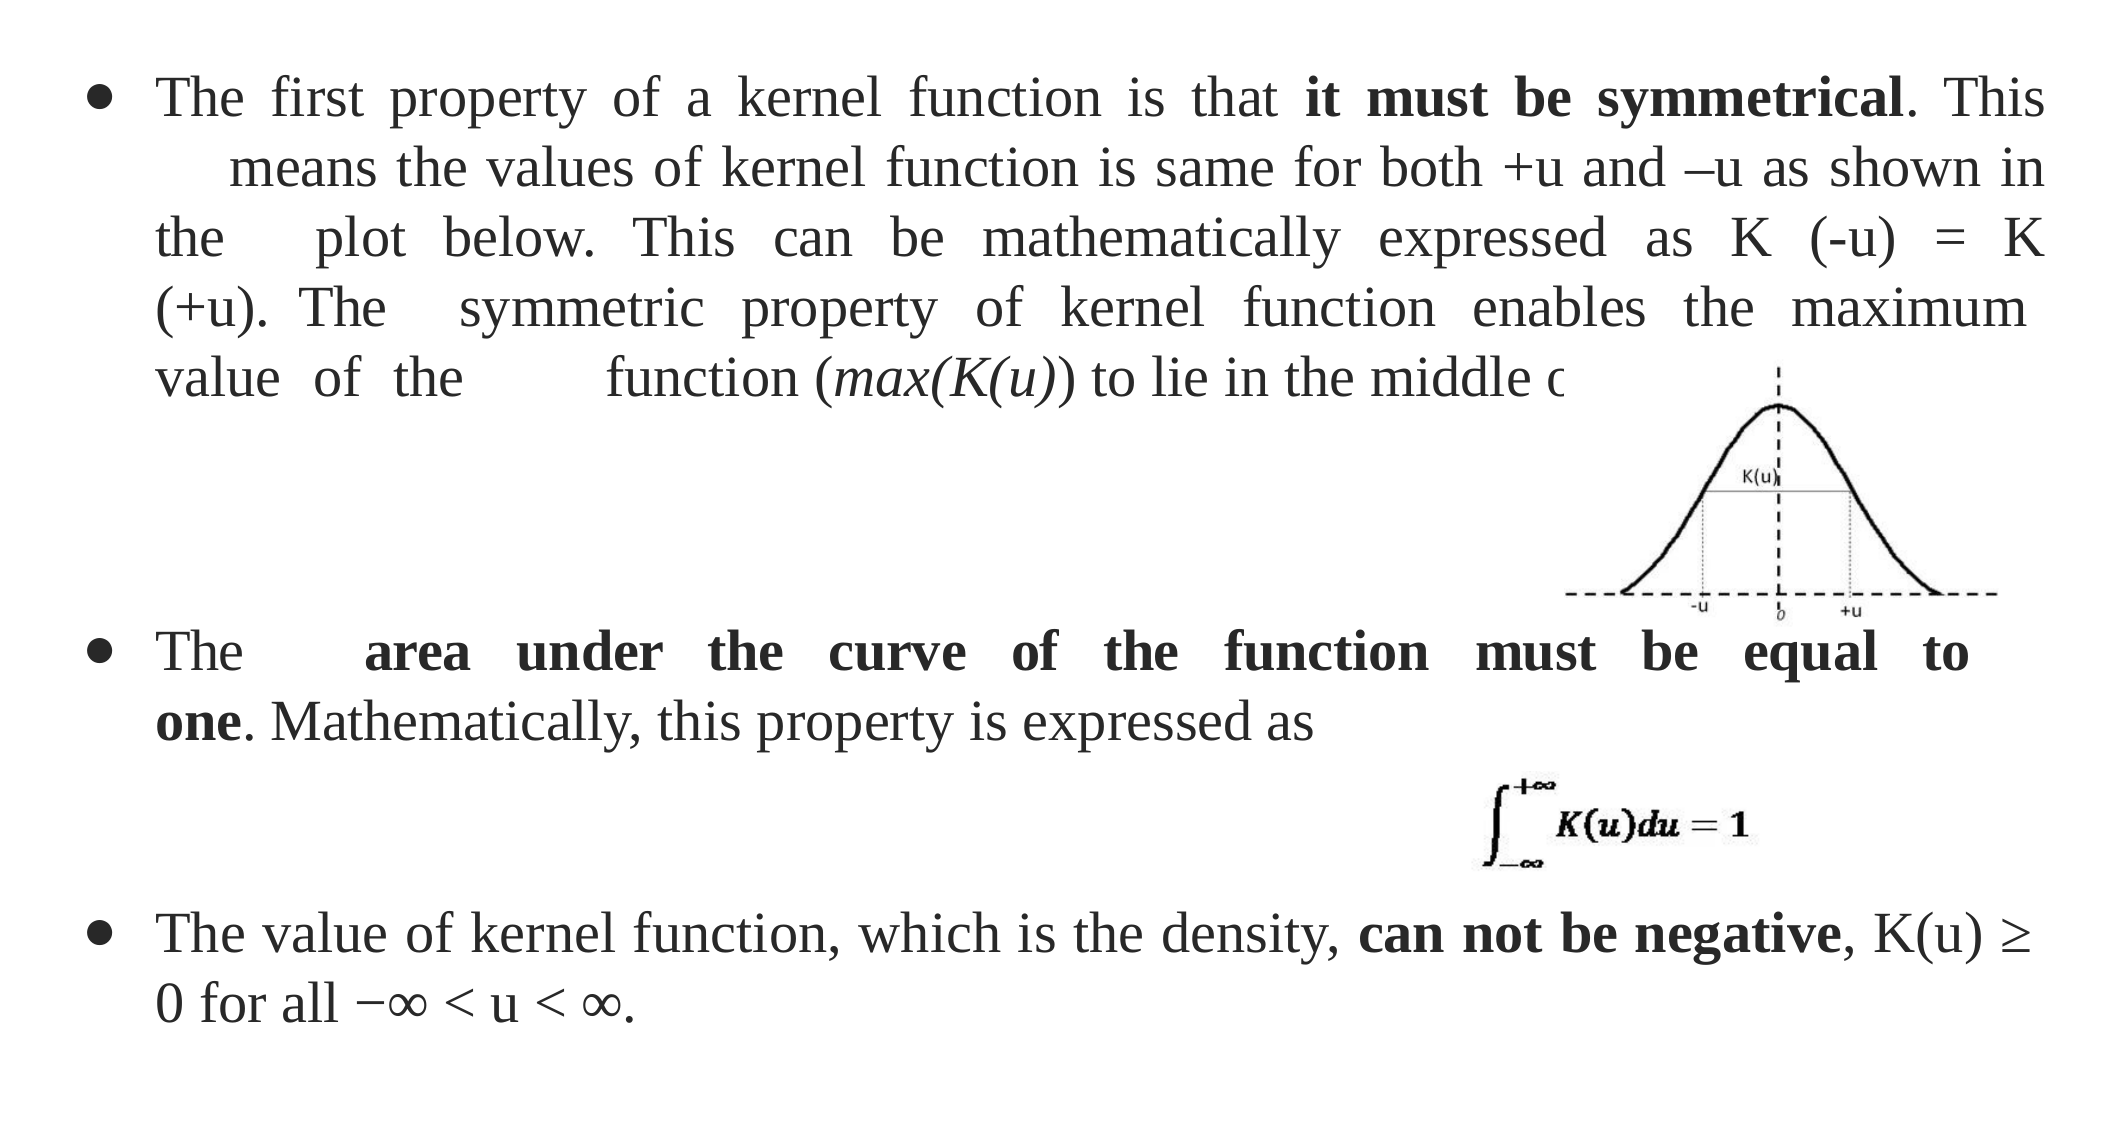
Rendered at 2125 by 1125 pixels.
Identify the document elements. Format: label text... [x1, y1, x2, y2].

text_box The first property of a kernel function is that it must be symmetrical. This means the values of kernel function is same for both +u and –u as shown in the plot below. This can be mathematically expressed as K (-u) = K (+u). The symmetric property of kernel function enables the maximum value of the function (max(K(u)) to lie in the middle of the curve. [80, 56, 2047, 409]
text_box The area under the curve of the function must be equal to one. Mathematically, this property is expressed as The value of kernel function, which is the density, can not be negative, K(u) ≥ 0 for all −∞ < u < ∞. [80, 609, 2046, 1035]
picture [1564, 350, 1999, 629]
picture [1109, 770, 2092, 905]
